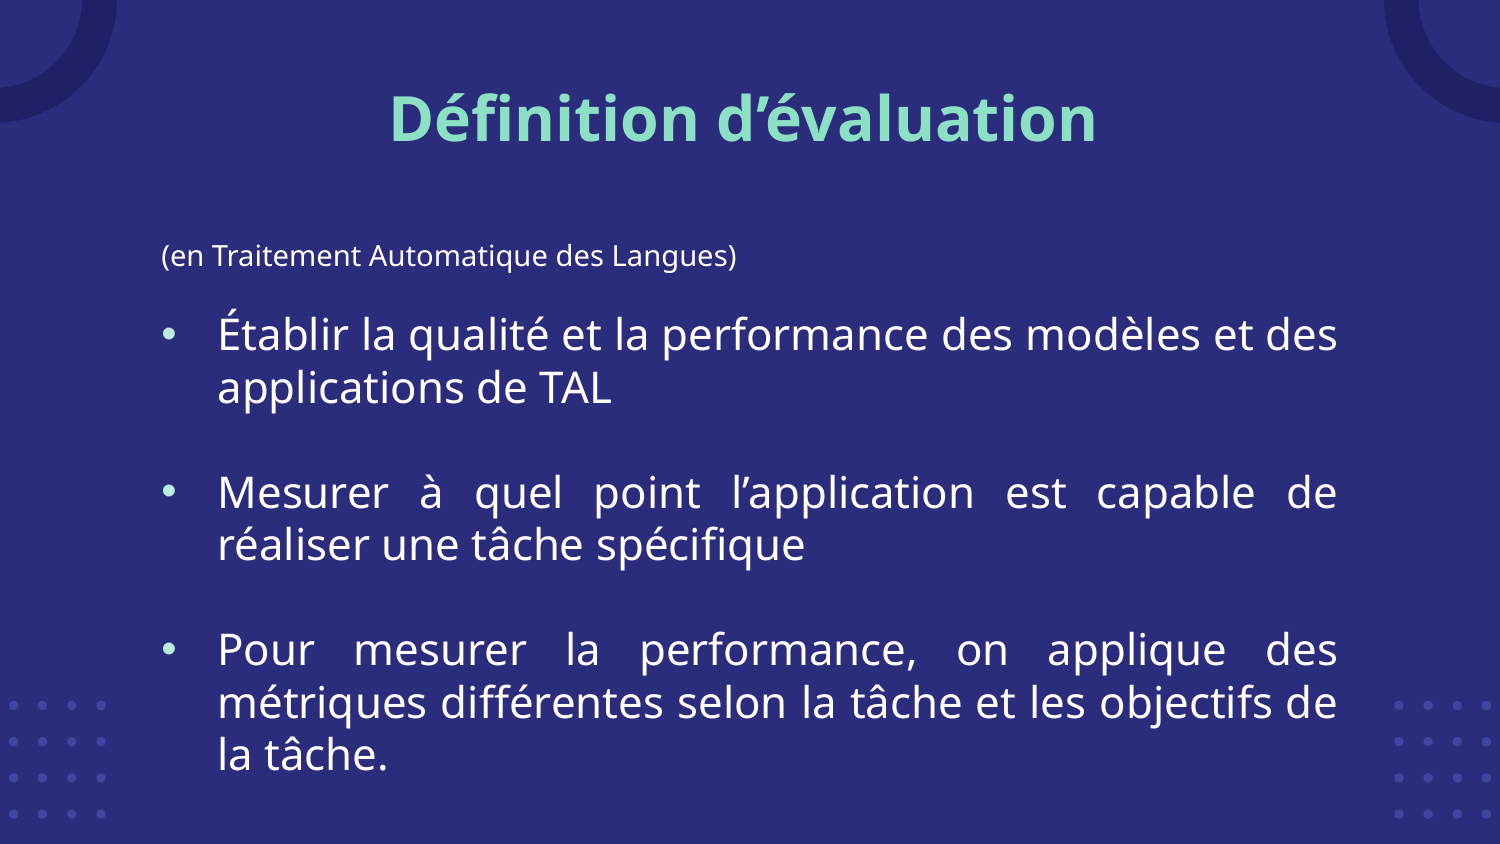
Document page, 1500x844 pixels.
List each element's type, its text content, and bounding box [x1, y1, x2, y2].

text_box (en Traitement Automatique des Langues) Établir la qualité et la performance des modèles et des applications de TAL Mesurer à quel point l’application est capable de réaliser une tâche spécifique Pour mesurer la performance, on applique des métriques différentes selon la tâche et les objectifs de la tâche. [146, 229, 1354, 748]
title Définition d’évaluation [146, 63, 1341, 195]
